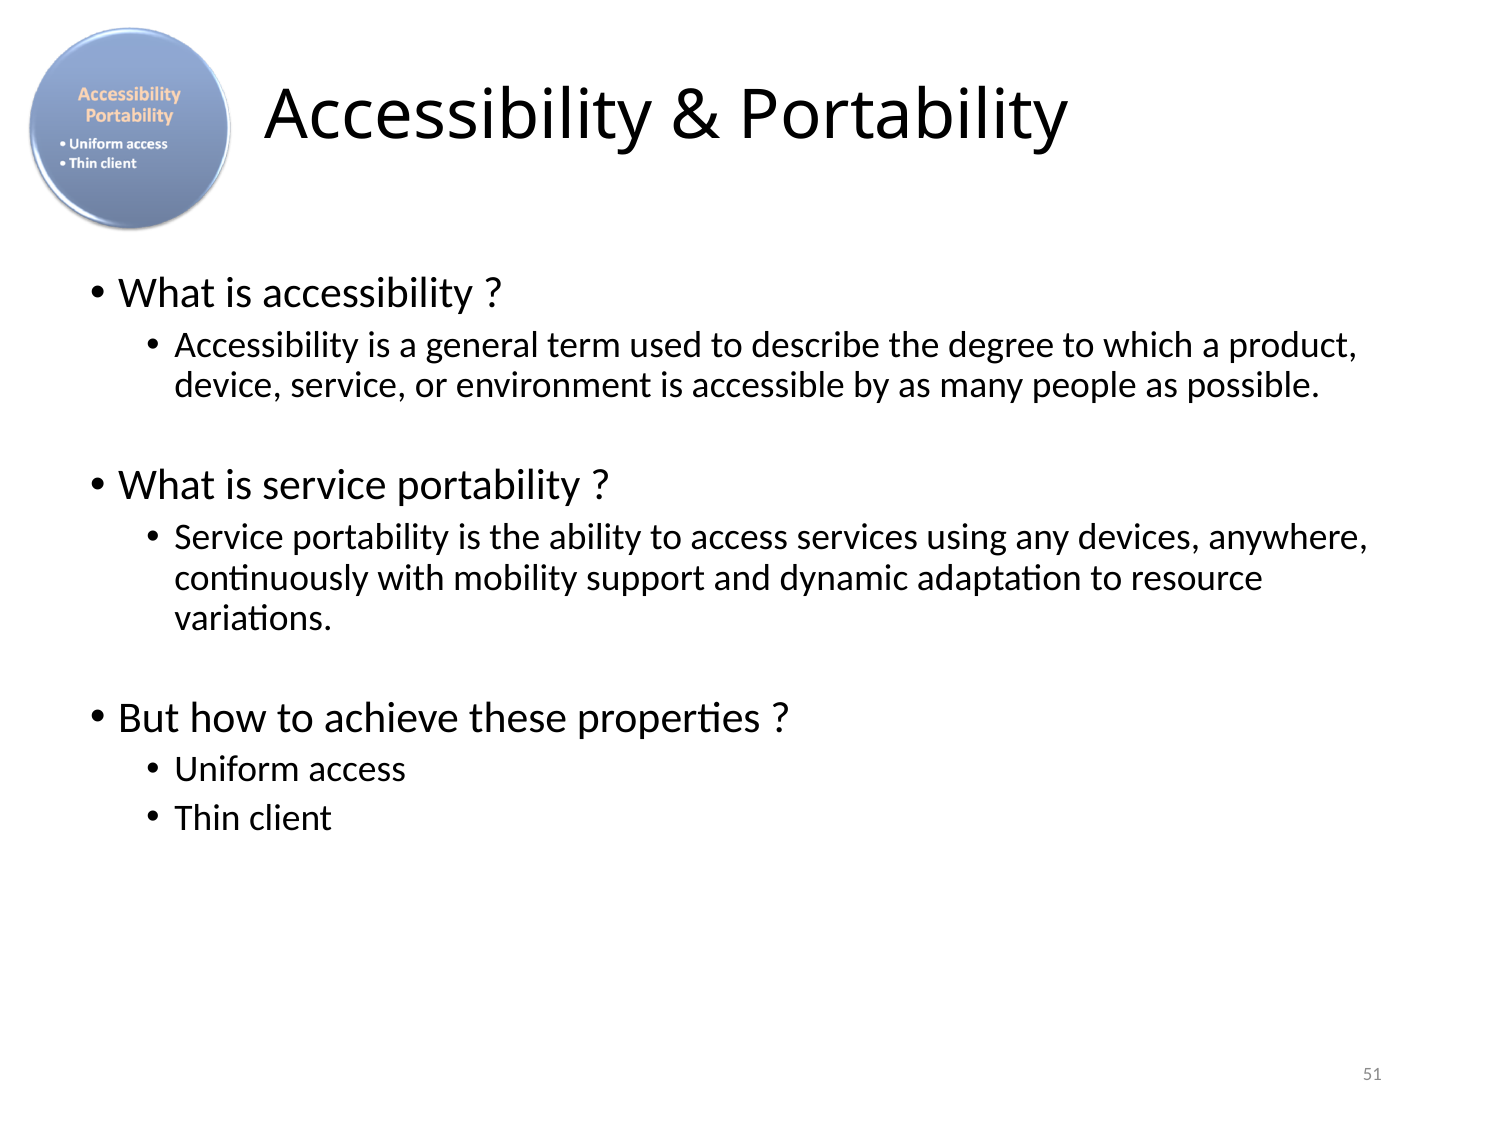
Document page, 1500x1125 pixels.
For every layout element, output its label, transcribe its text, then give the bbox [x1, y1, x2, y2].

title Accessibility & Portability [249, 45, 1425, 188]
list What is accessibility ? Accessibility is a general term used to describe the degree to which a product, device, service, or environment is accessible by as many people as possible. What is service portability ? Service portability is the ability to access services using any devices, anywhere, continuously with mobility support and dynamic adaptation to resource variations. But how to achieve these properties ? Uniform access Thin client [75, 262, 1425, 1063]
slide_number 51 [1059, 1042, 1397, 1103]
picture [24, 24, 235, 235]
